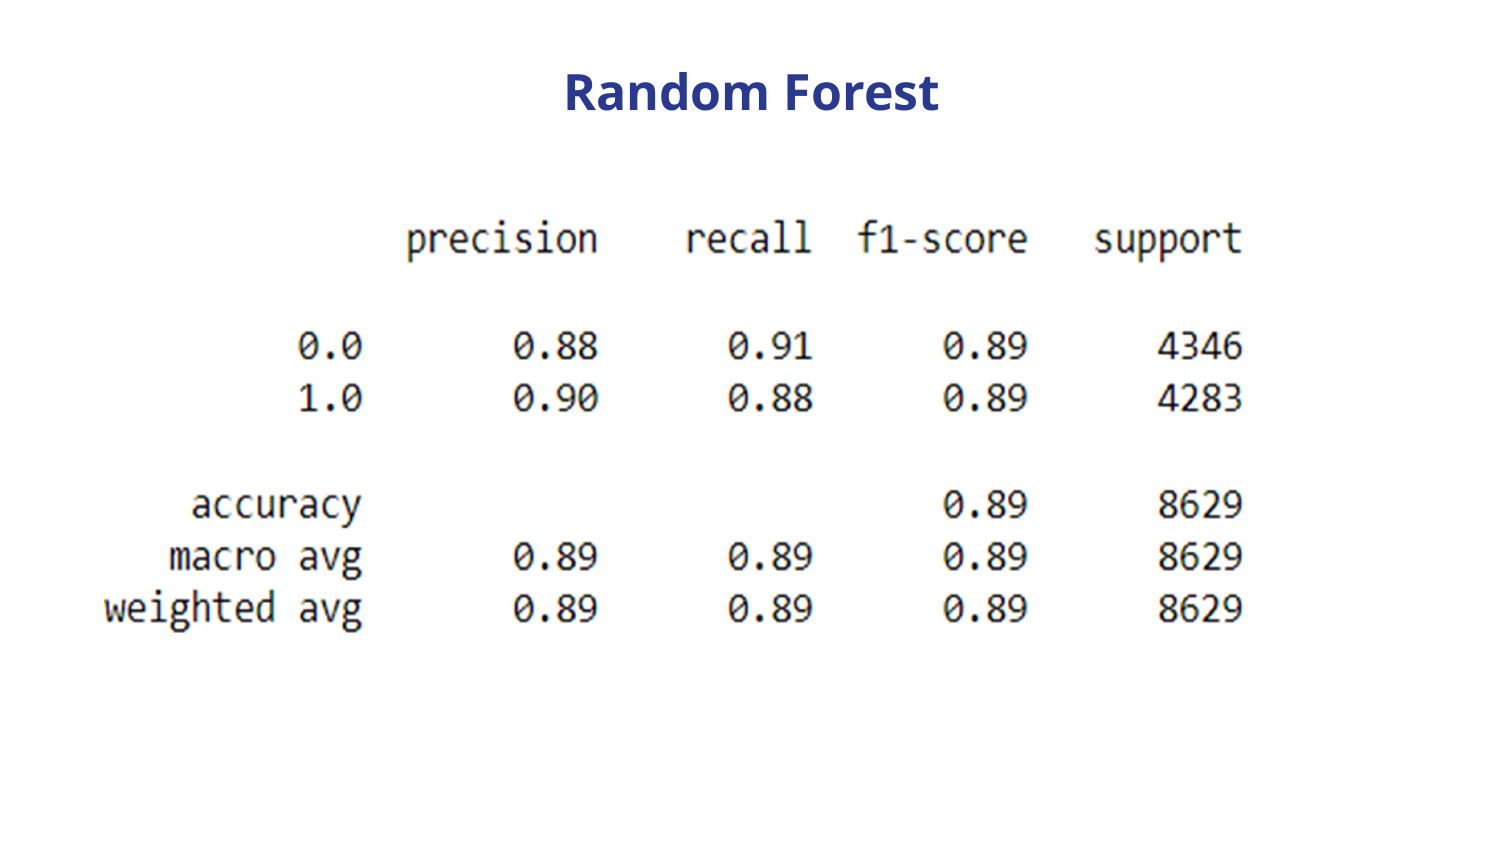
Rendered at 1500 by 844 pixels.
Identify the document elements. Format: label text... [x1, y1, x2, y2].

picture [104, 209, 1244, 634]
title Random Forest [52, 44, 1451, 145]
